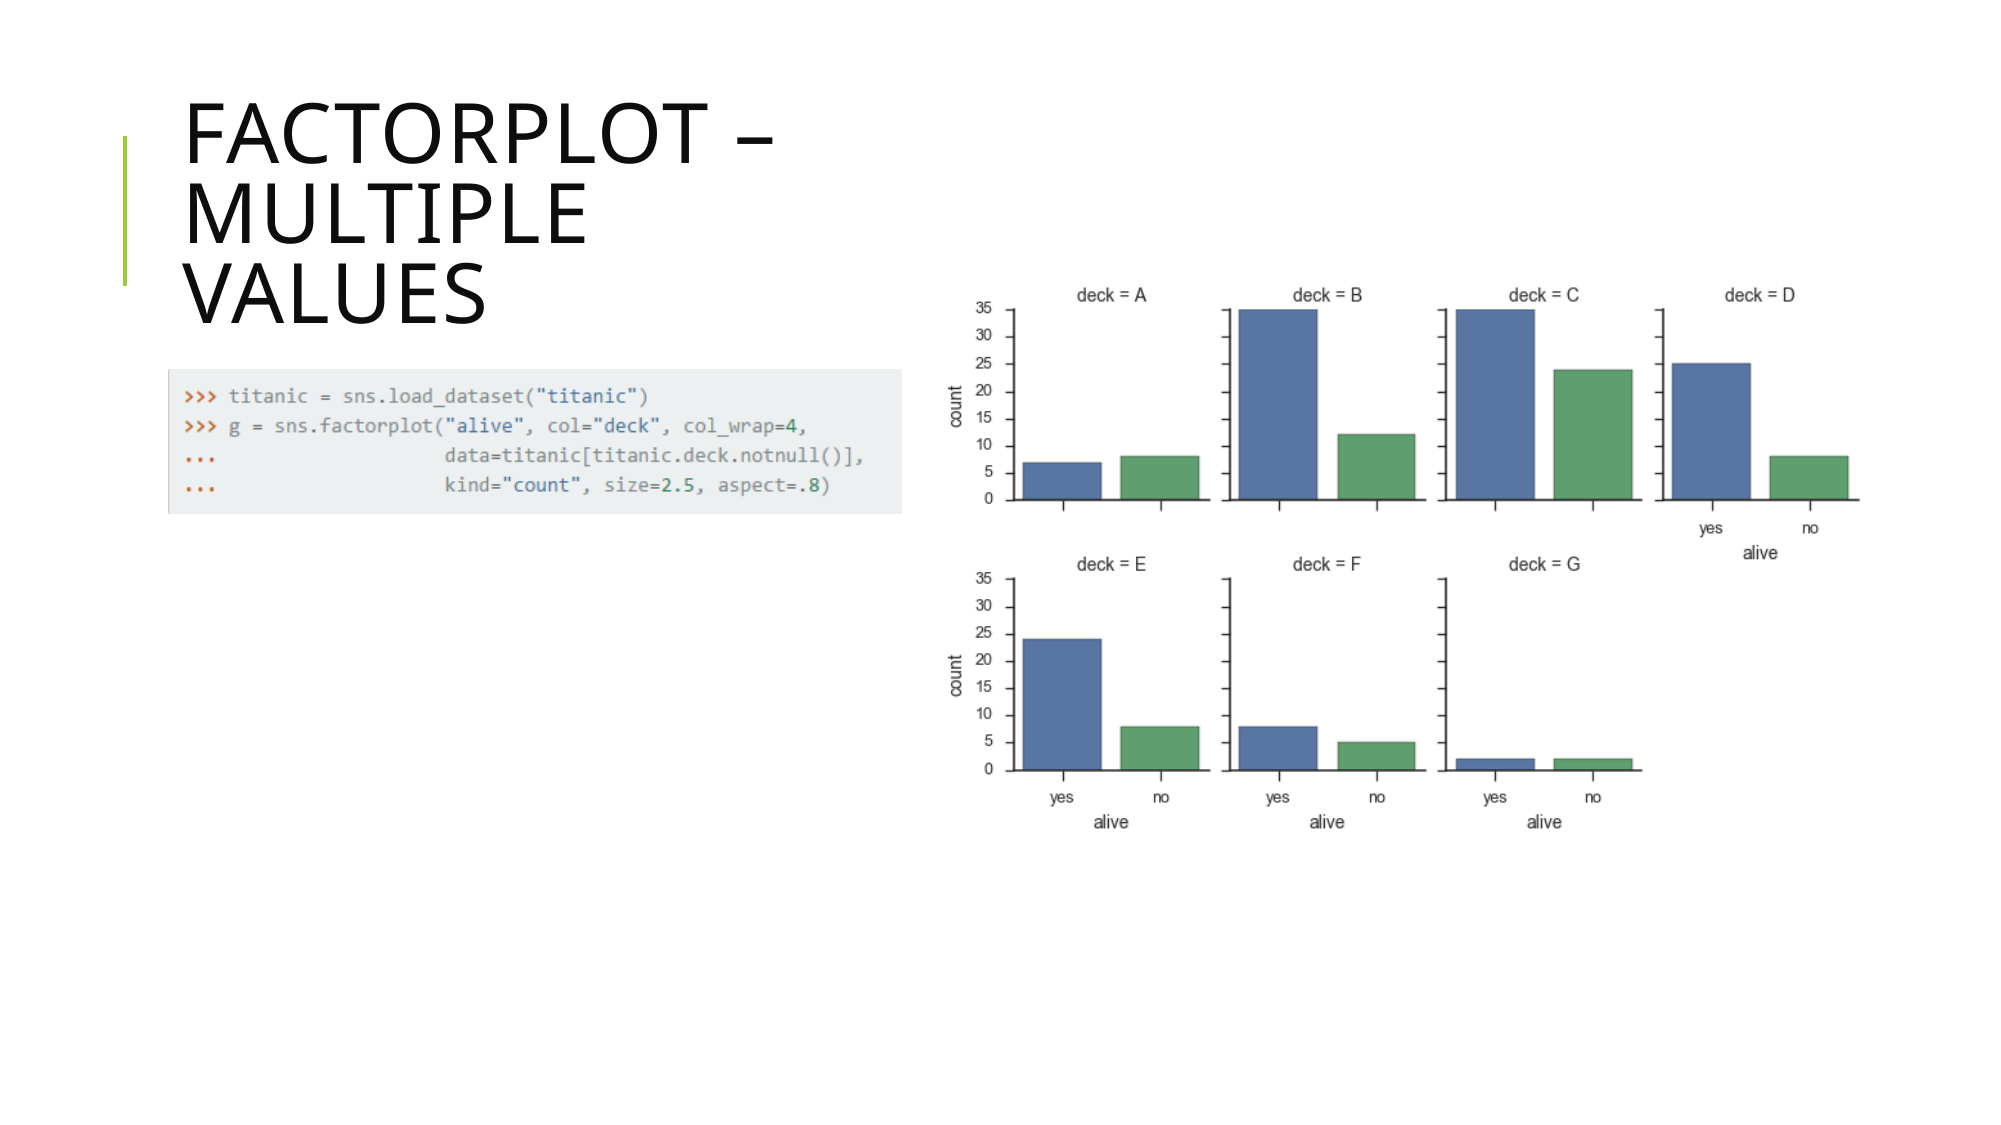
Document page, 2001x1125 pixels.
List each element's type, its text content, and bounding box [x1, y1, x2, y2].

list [937, 276, 1870, 844]
title Factorplot – Multiple Values [168, 77, 888, 363]
picture [168, 368, 902, 514]
